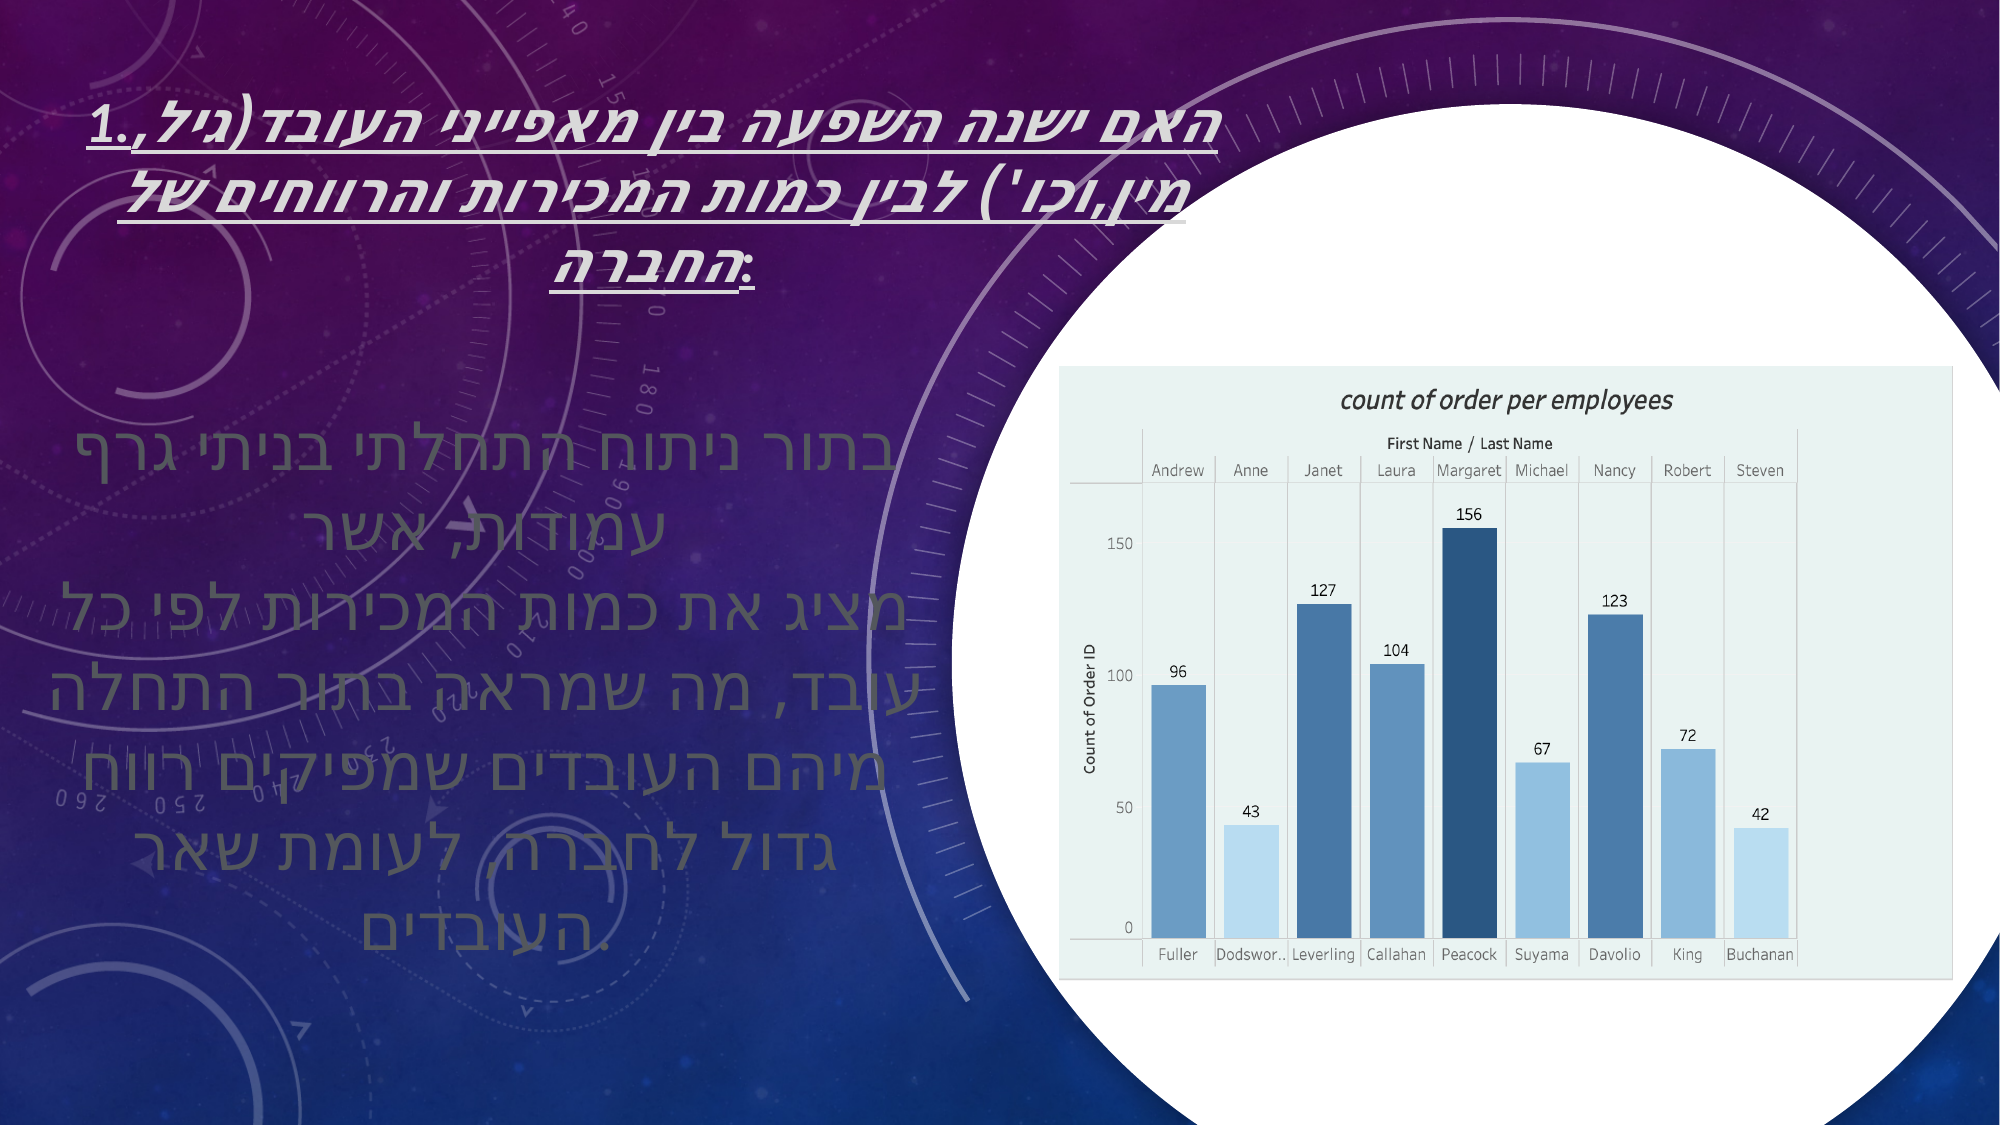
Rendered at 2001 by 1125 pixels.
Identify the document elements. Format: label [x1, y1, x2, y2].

picture [0, 0, 2000, 1125]
text_box [904, 54, 2000, 914]
